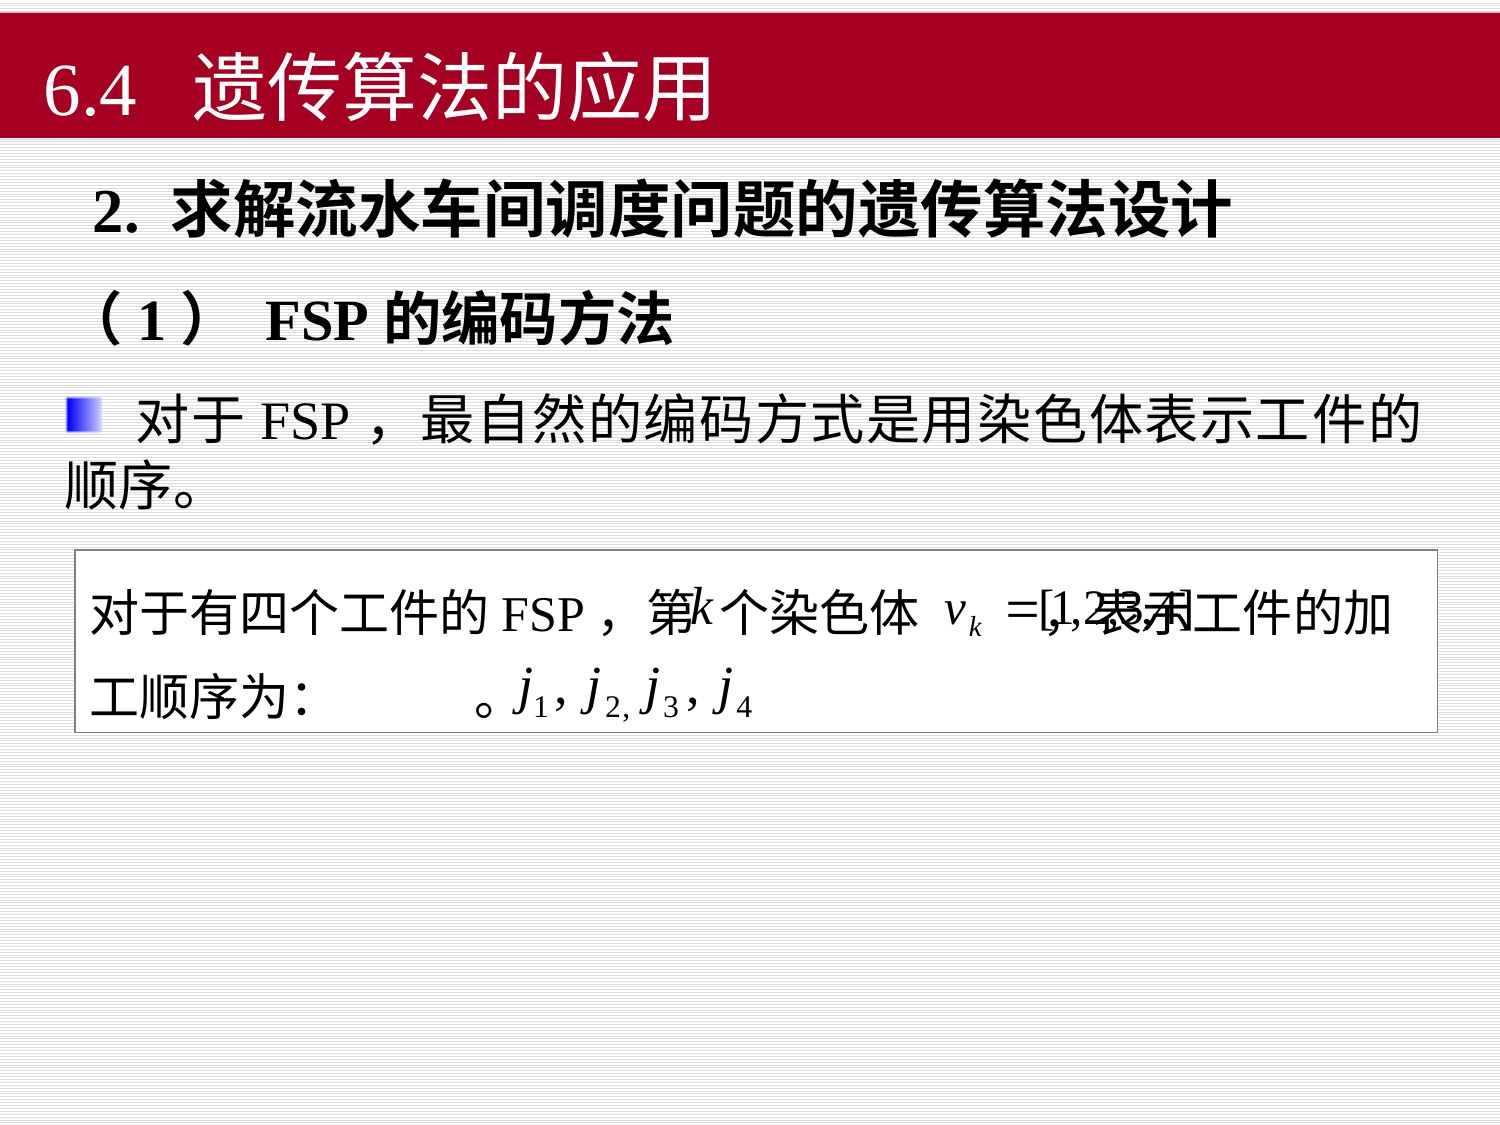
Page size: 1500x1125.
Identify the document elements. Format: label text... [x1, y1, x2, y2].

text_box （1） FSP的编码方法 对于FSP，最自然的编码方式是用染色体表示工件的顺序。 [50, 274, 1438, 524]
picture [64, 395, 106, 437]
text_box 6.4 遗传算法的应用 [0, 12, 1500, 138]
text_box 2. 求解流水车间调度问题的遗传算法设计 [62, 162, 1300, 253]
slide_number [1137, 1062, 1463, 1122]
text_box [74, 549, 1438, 736]
